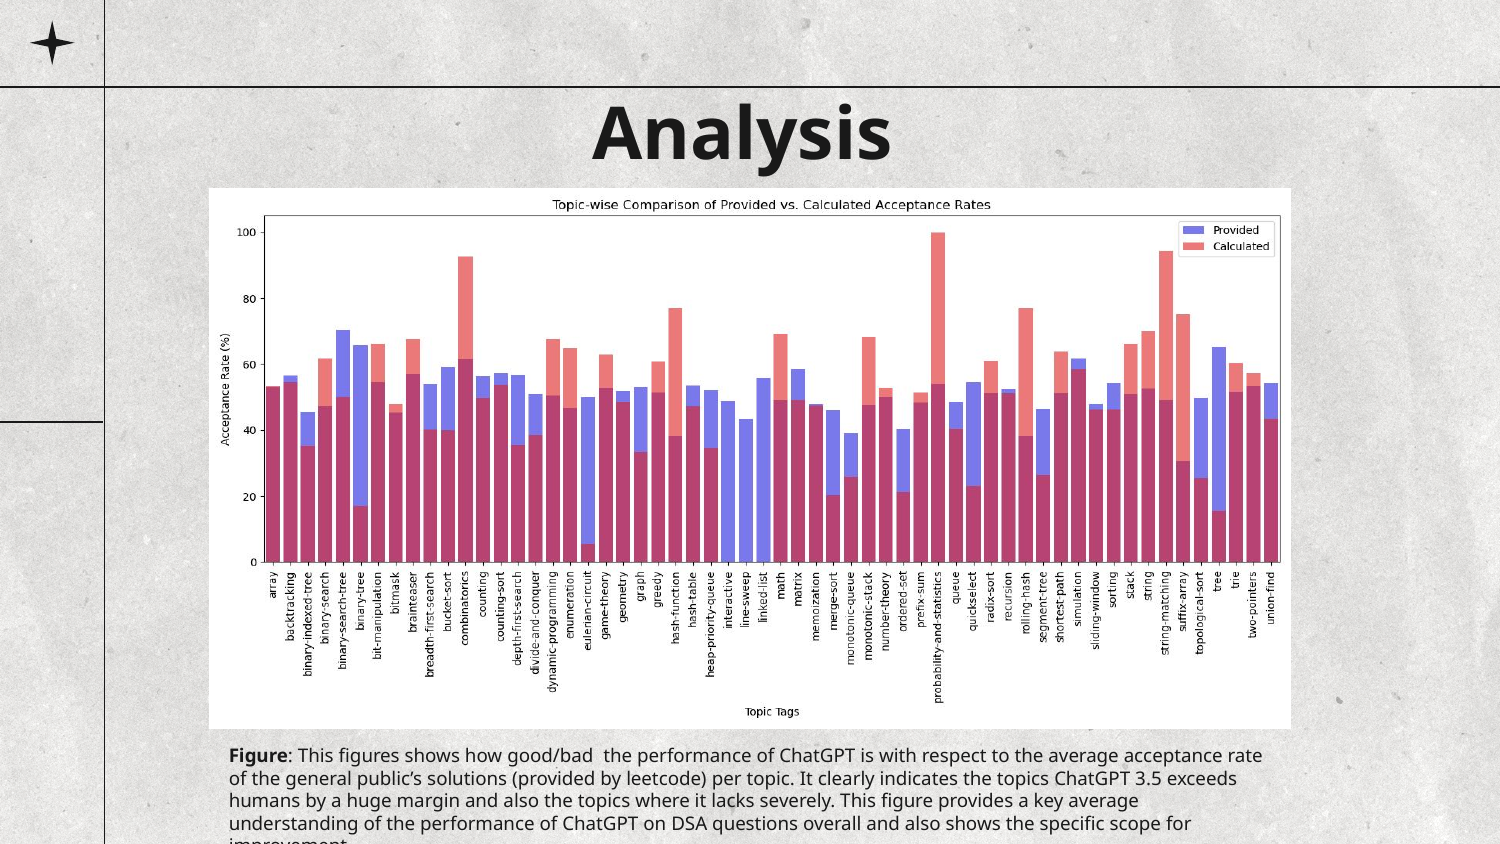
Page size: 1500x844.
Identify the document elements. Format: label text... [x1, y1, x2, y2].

picture [105, 88, 1500, 844]
picture [105, 0, 1500, 86]
picture [0, 88, 104, 844]
text_box Figure: This figures shows how good/bad the performance of ChatGPT is with respect to the average acceptance rate of the general public’s solutions (provided by leetcode) per topic. It clearly indicates the topics ChatGPT 3.5 exceeds humans by a huge margin and also the topics where it lacks severely. This figure provides a key average understanding of the performance of ChatGPT on DSA questions overall and also shows the specific scope for improvement. [213, 736, 1287, 844]
title Analysis [118, 86, 1382, 189]
picture [0, 0, 104, 86]
